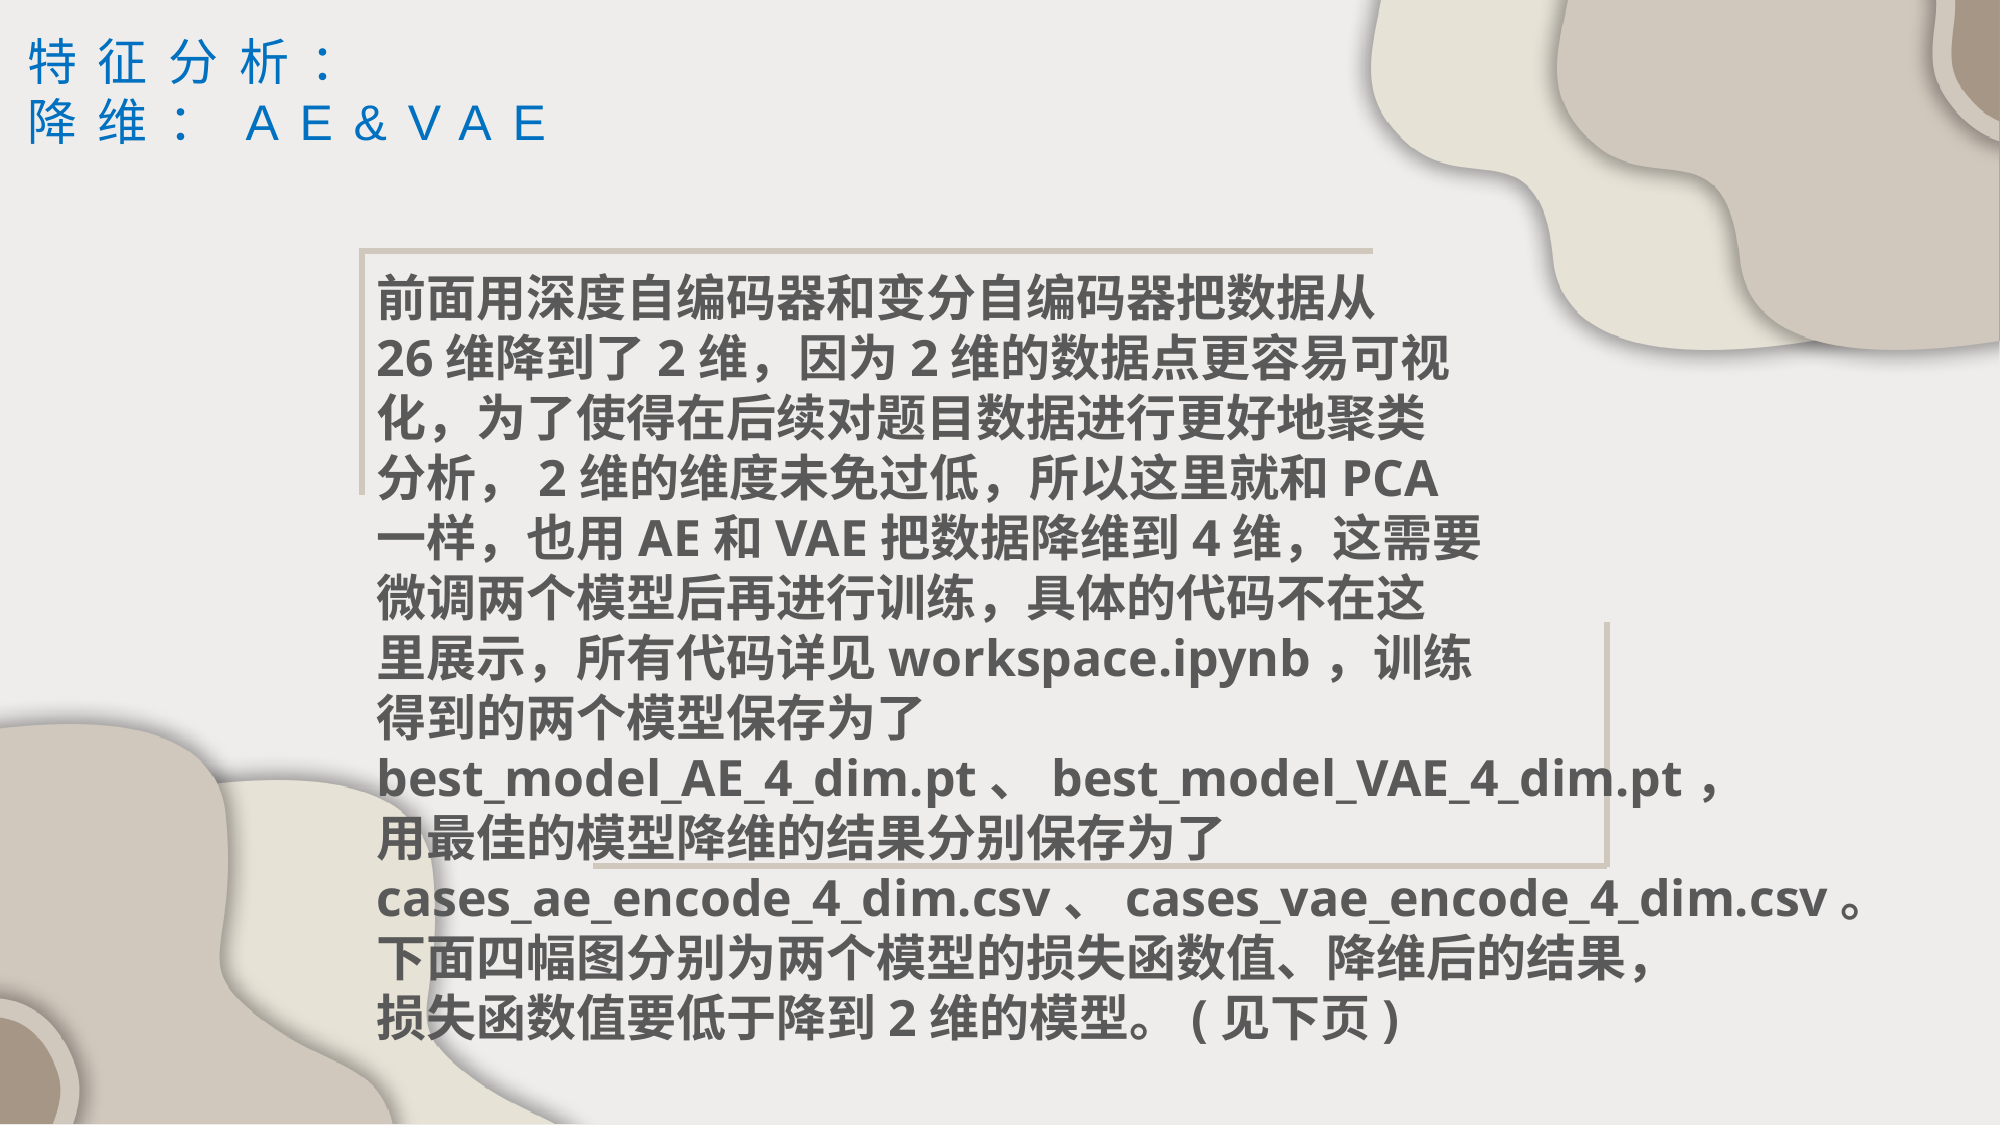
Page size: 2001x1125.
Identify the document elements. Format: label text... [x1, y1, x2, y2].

text_box 前面用深度自编码器和变分自编码器把数据从 26维降到了2维，因为2维的数据点更容易可视 化，为了使得在后续对题目数据进行更好地聚类 分析，2维的维度未免过低，所以这里就和PCA 一样，也用AE和VAE把数据降维到4维，这需要 微调两个模型后再进行训练，具体的代码不在这 里展示，所有代码详见workspace.ipynb，训练 得到的两个模型保存为了 best_model_AE_4_dim.pt、best_model_VAE_4_dim.pt， 用最佳的模型降维的结果分别保存为了 cases_ae_encode_4_dim.csv、cases_vae_encode_4_dim.csv。 下面四幅图分别为两个模型的损失函数值、降维后的结果， 损失函数值要低于降到2维的模型。(见下页) [361, 258, 1906, 1054]
title 特征分析： 降维：AE&VAE [27, 30, 1263, 151]
picture [0, 0, 2000, 1125]
